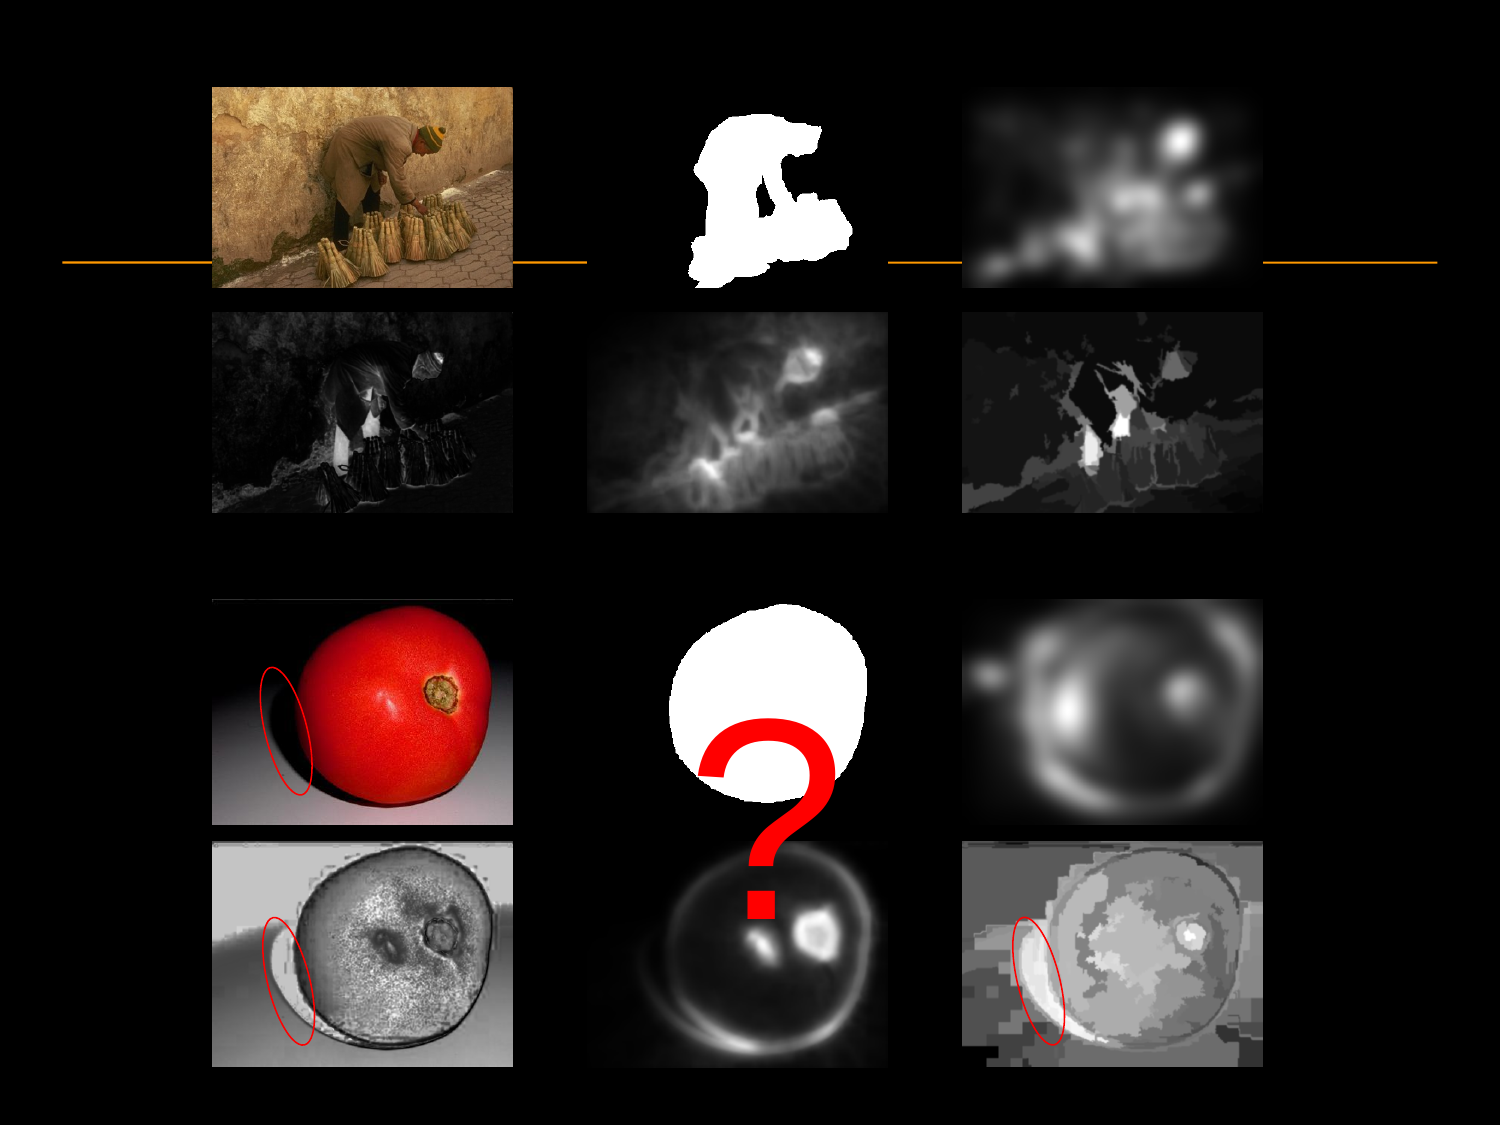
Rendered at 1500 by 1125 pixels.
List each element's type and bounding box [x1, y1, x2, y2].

text_box [212, 599, 1263, 1068]
text_box [212, 86, 1263, 513]
